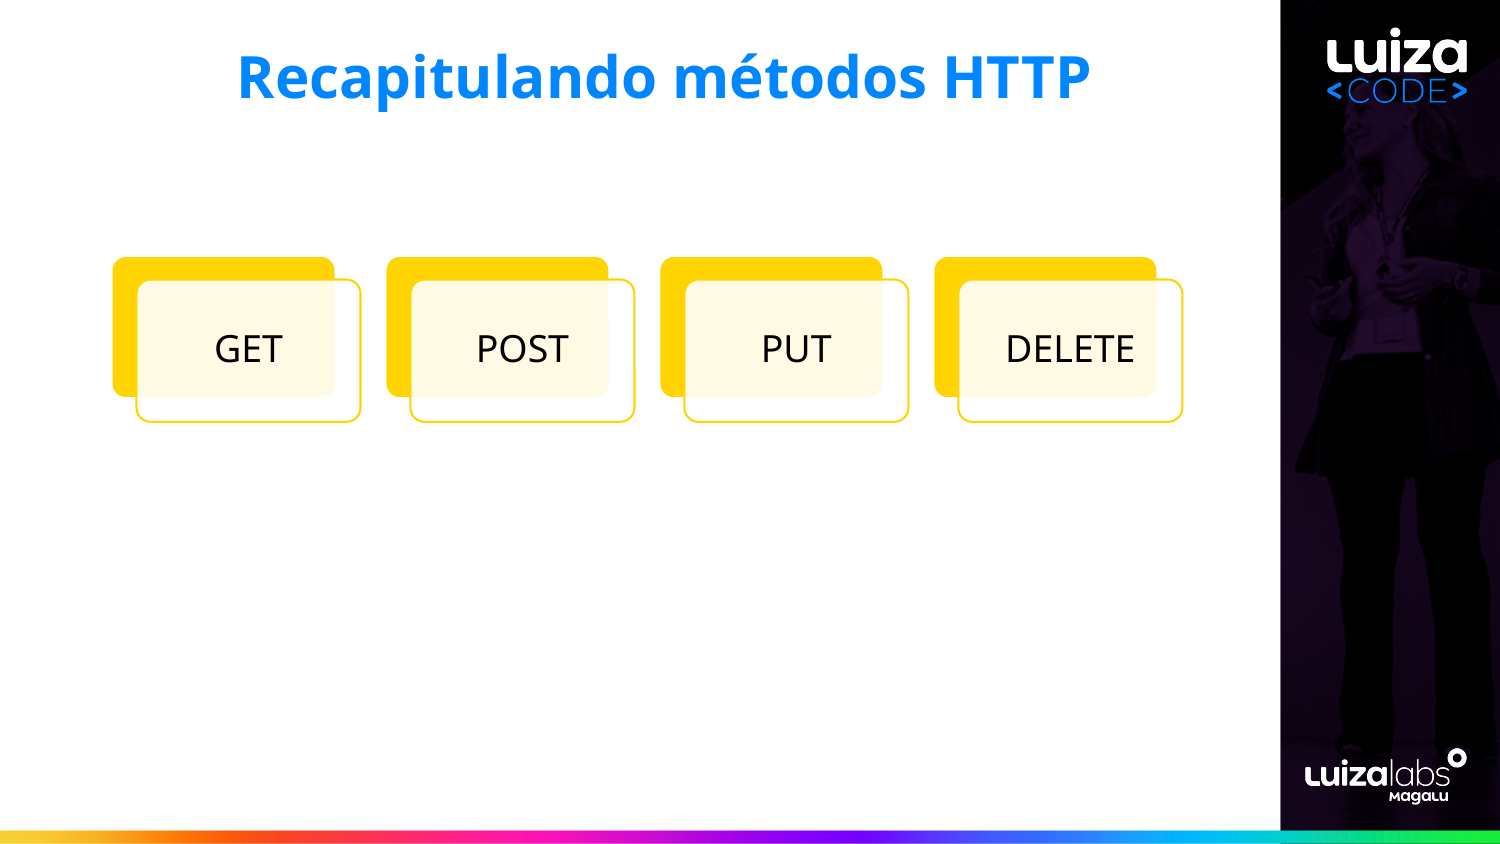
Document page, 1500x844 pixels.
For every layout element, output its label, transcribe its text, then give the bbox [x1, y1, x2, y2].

picture [0, 830, 1156, 844]
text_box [111, 255, 1183, 423]
list Recapitulando métodos HTTP [131, 14, 1197, 116]
picture [1233, 0, 1500, 844]
